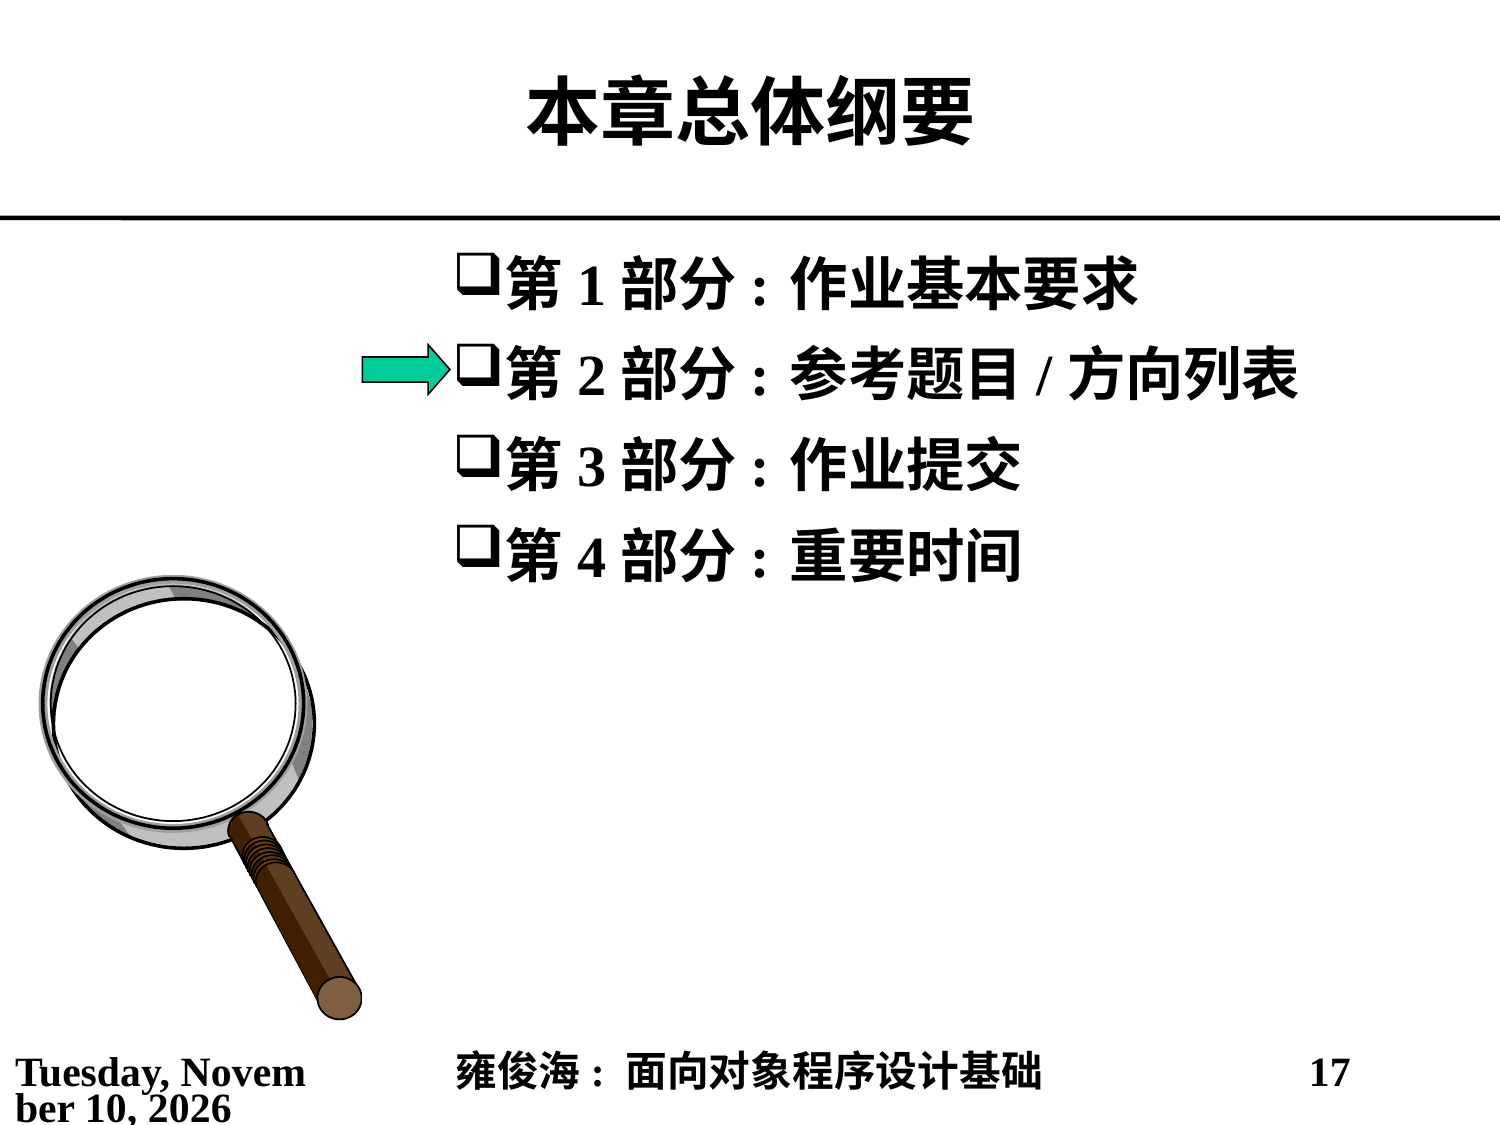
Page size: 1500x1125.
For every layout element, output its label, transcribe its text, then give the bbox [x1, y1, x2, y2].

title 本章总体纲要 [0, 0, 1500, 217]
footer 雍俊海: 面向对象程序设计基础 [337, 1042, 1161, 1103]
text_box [362, 344, 450, 395]
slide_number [0, 1042, 337, 1103]
list 第1部分: 作业基本要求 第2部分: 参考题目/方向列表 第3部分: 作业提交 第4部分: 重要时间 [437, 239, 1425, 1042]
slide_number 17 [1161, 1042, 1499, 1103]
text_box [37, 574, 363, 1022]
